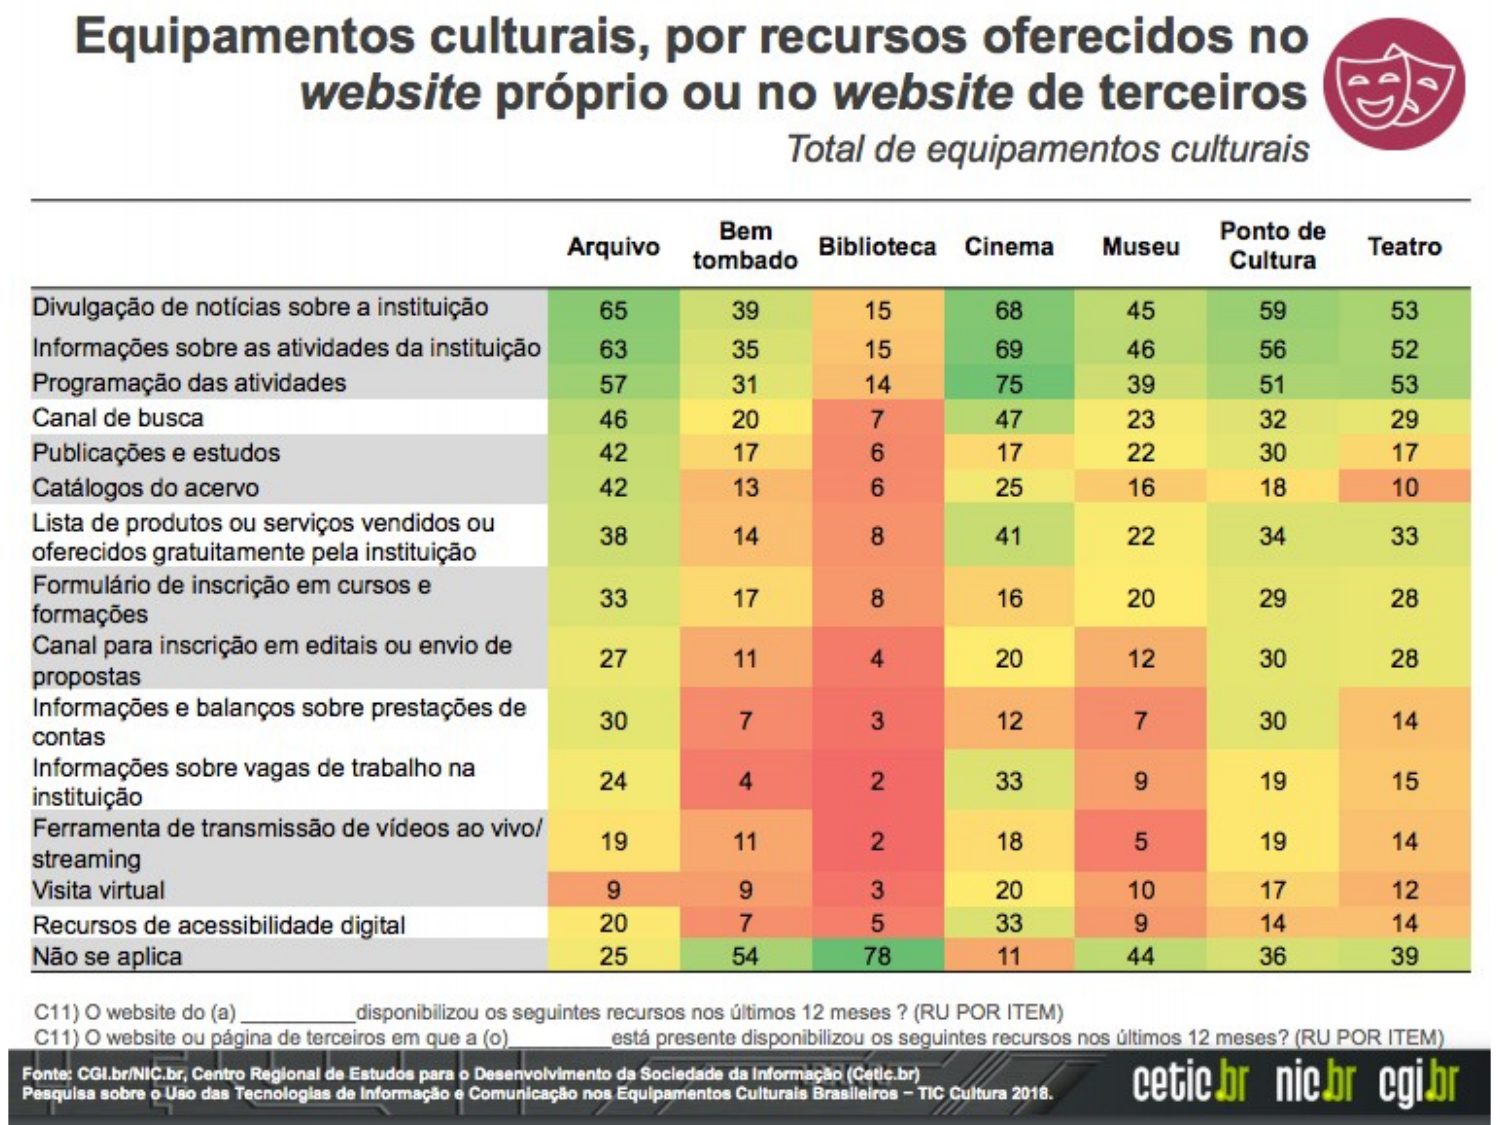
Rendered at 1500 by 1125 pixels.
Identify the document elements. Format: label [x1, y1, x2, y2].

text_box [8, 0, 1491, 1125]
